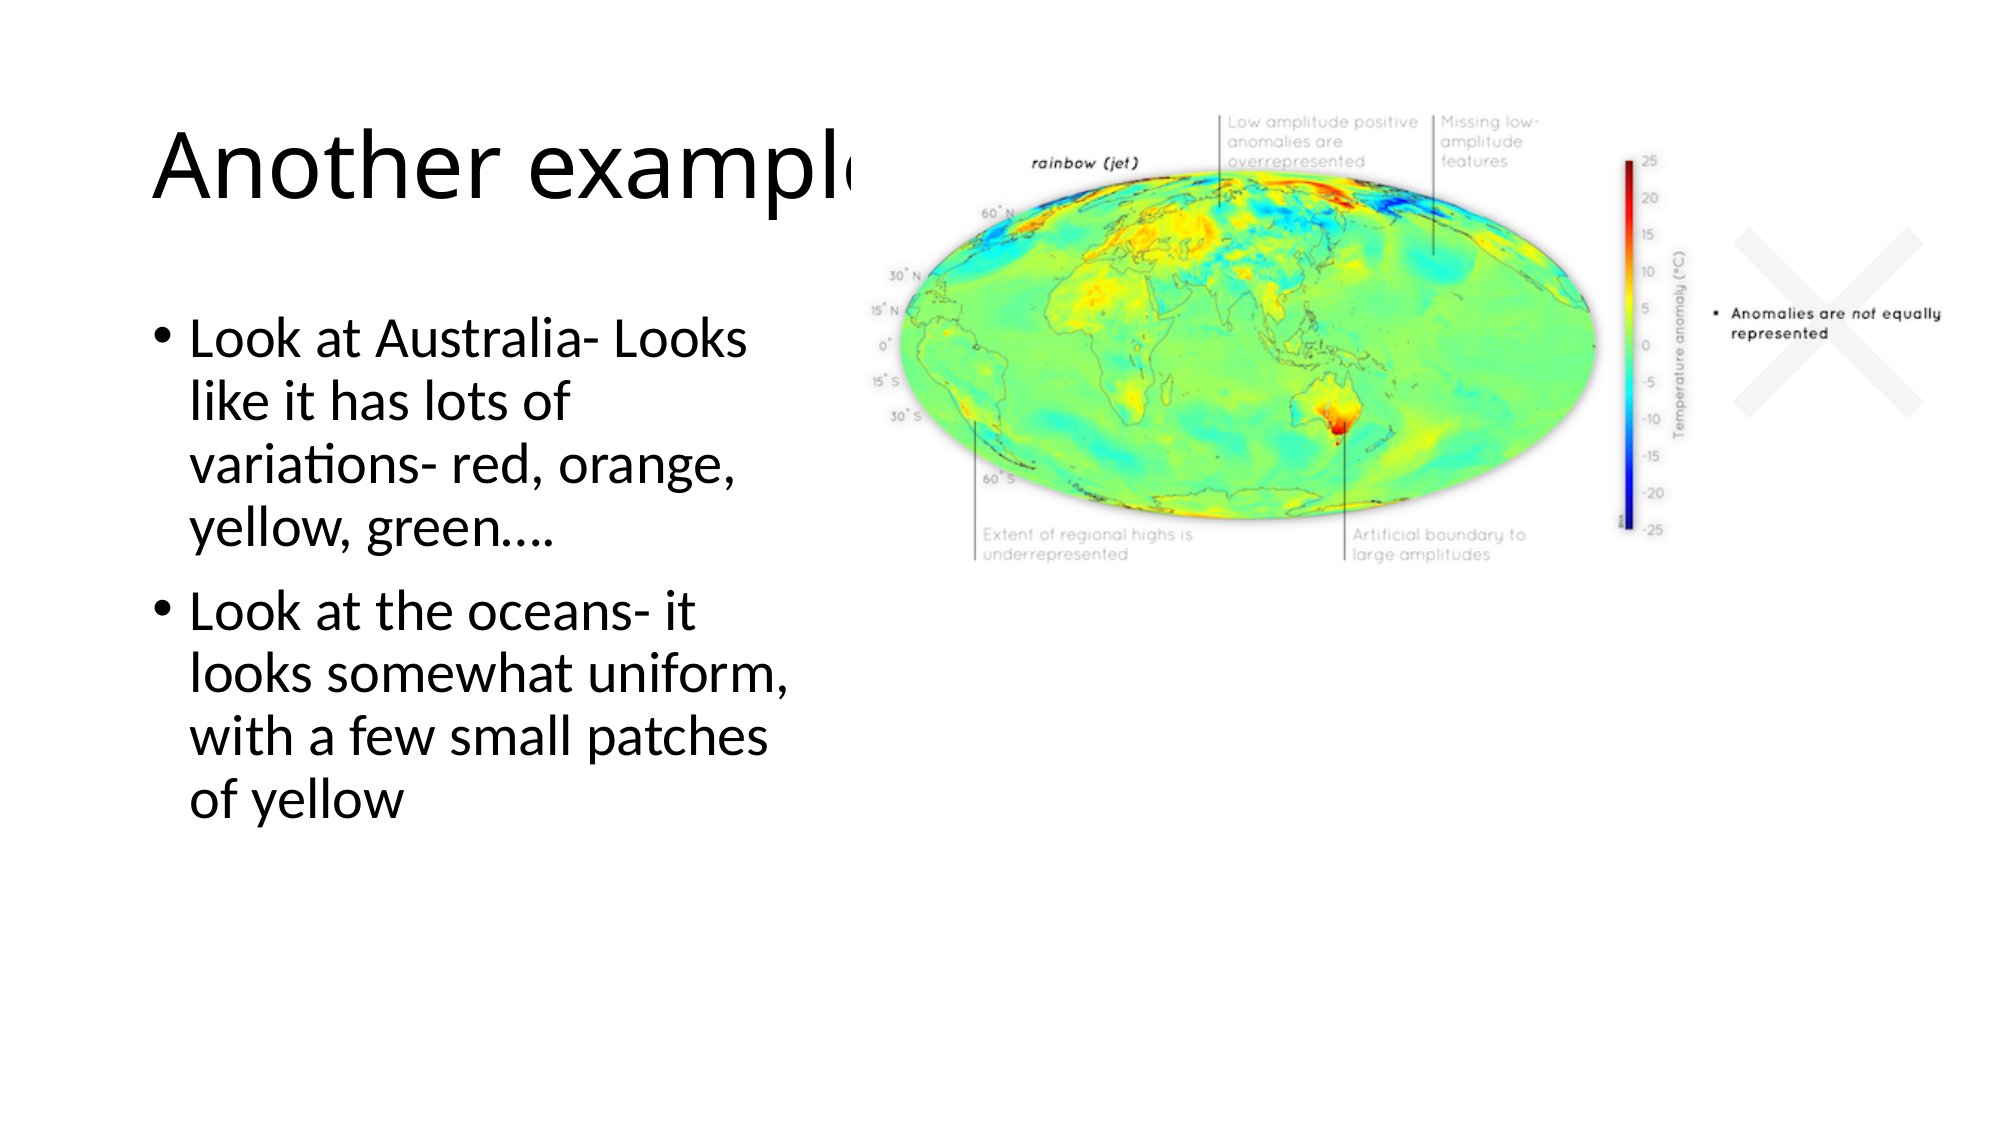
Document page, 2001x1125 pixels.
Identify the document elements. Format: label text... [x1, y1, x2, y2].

picture [851, 106, 1974, 595]
list Look at Australia- Looks like it has lots of variations- red, orange, yellow, green…. Look at the oceans- it looks somewhat uniform, with a few small patches of yellow [137, 299, 813, 1014]
title Another example [137, 59, 1863, 278]
